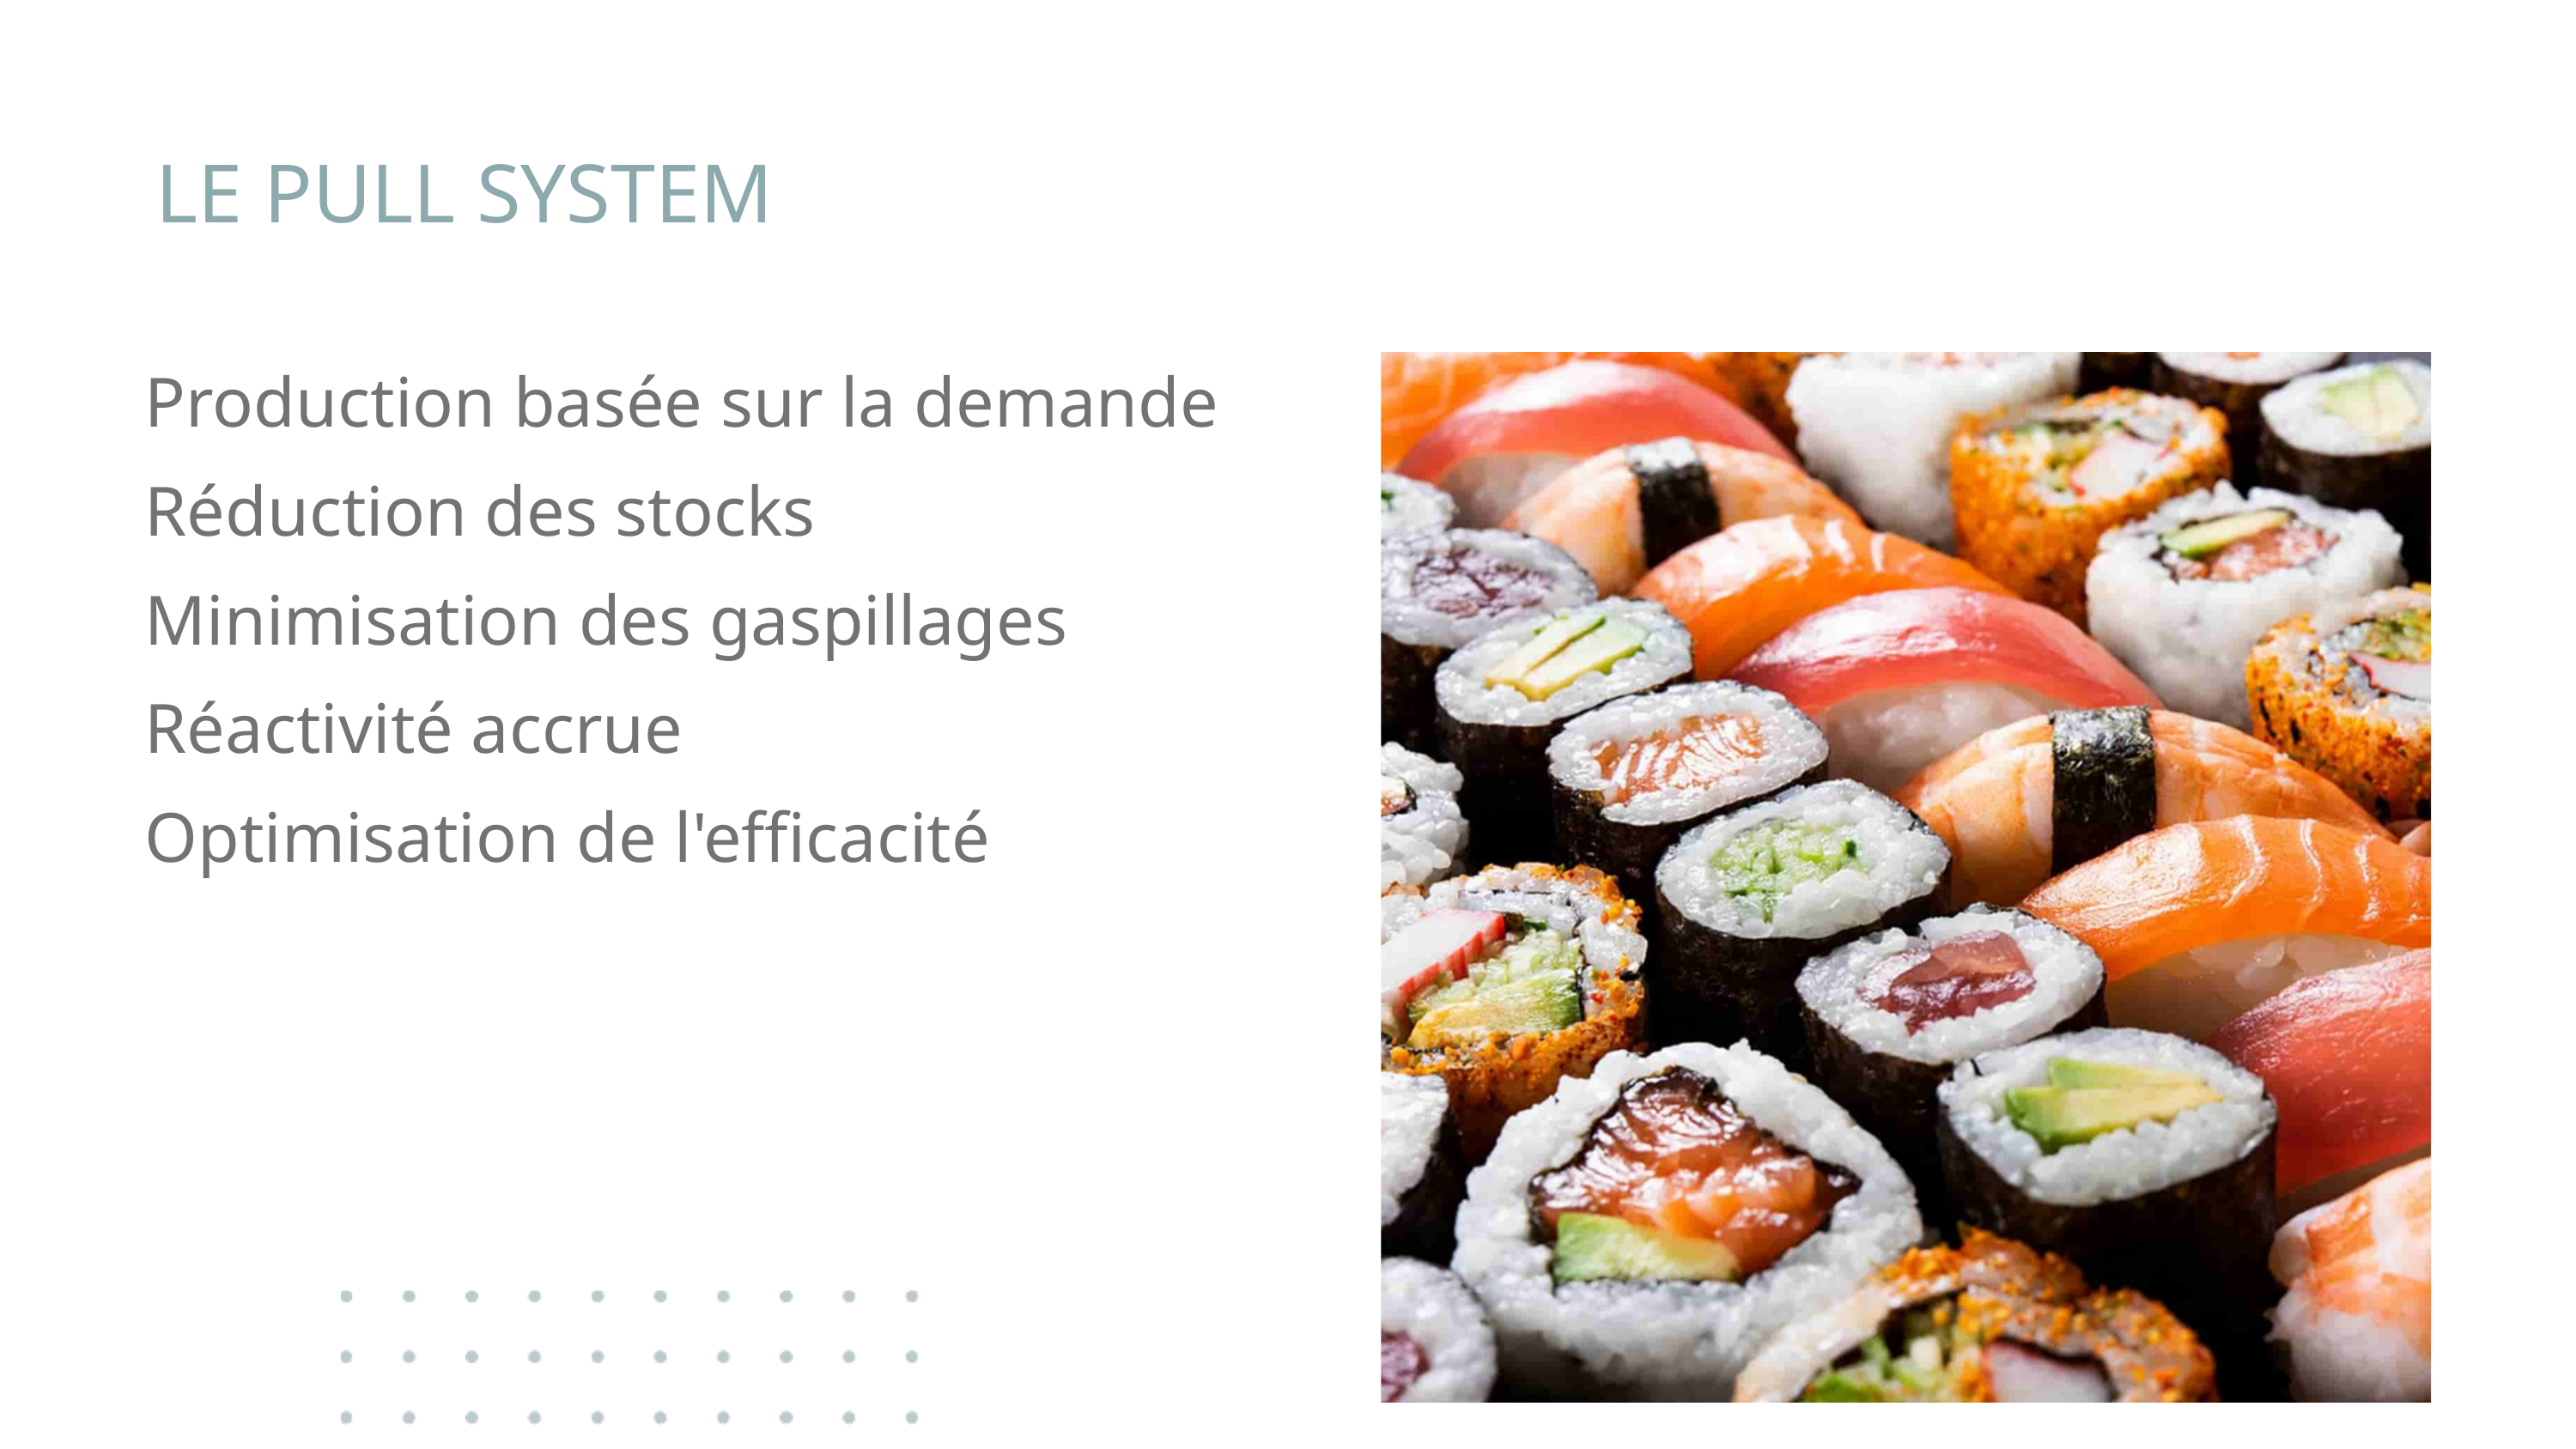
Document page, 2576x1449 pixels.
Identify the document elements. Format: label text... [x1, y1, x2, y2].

text_box Production basée sur la demande Réduction des stocks Minimisation des gaspillages Réactivité accrue Optimisation de l'efficacité [144, 332, 1515, 1203]
text_box [1381, 352, 2432, 1403]
text_box LE PULL SYSTEM [155, 149, 1103, 239]
text_box [340, 1290, 919, 1449]
